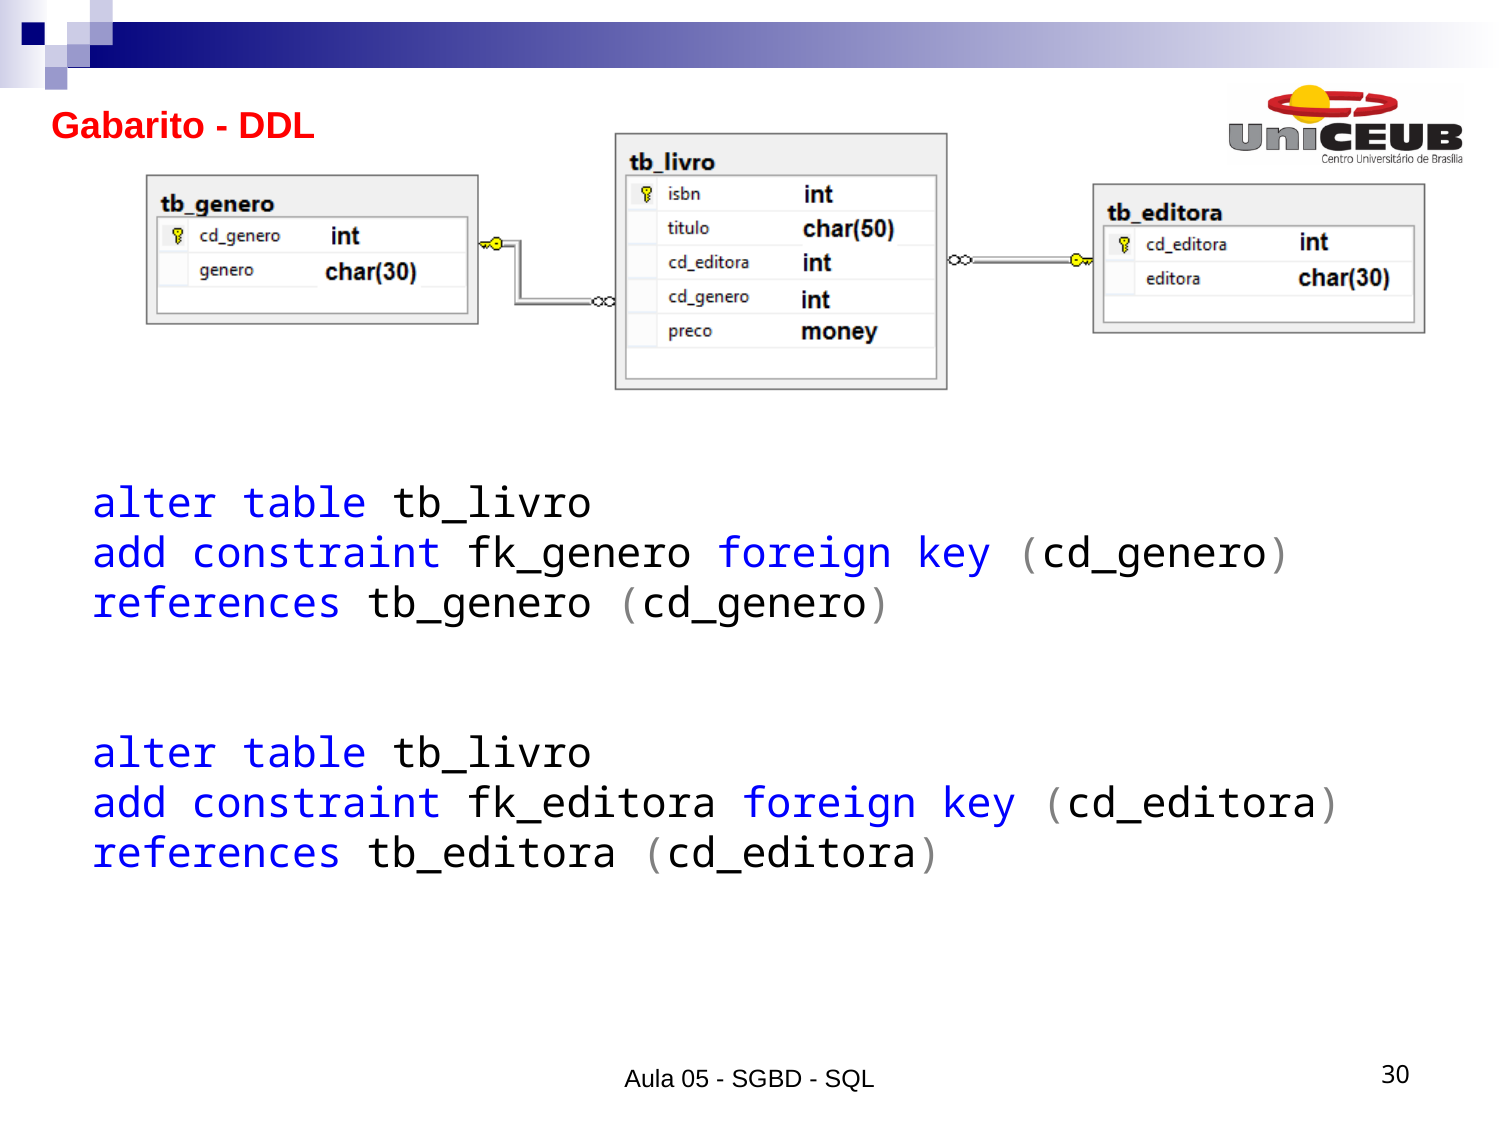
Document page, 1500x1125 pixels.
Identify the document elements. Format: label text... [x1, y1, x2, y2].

title Gabarito - DDL [35, 75, 1135, 172]
footer Aula 05 - SGBD - SQL [512, 1025, 988, 1100]
text_box ‹#› [1074, 1024, 1425, 1100]
text_box alter table tb_livro add constraint fk_genero foreign key (cd_genero) references tb_genero (cd_genero) alter table tb_livro add constraint fk_editora foreign key (cd_editora) references tb_editora (cd_editora) [76, 467, 1367, 887]
picture [124, 83, 1464, 414]
